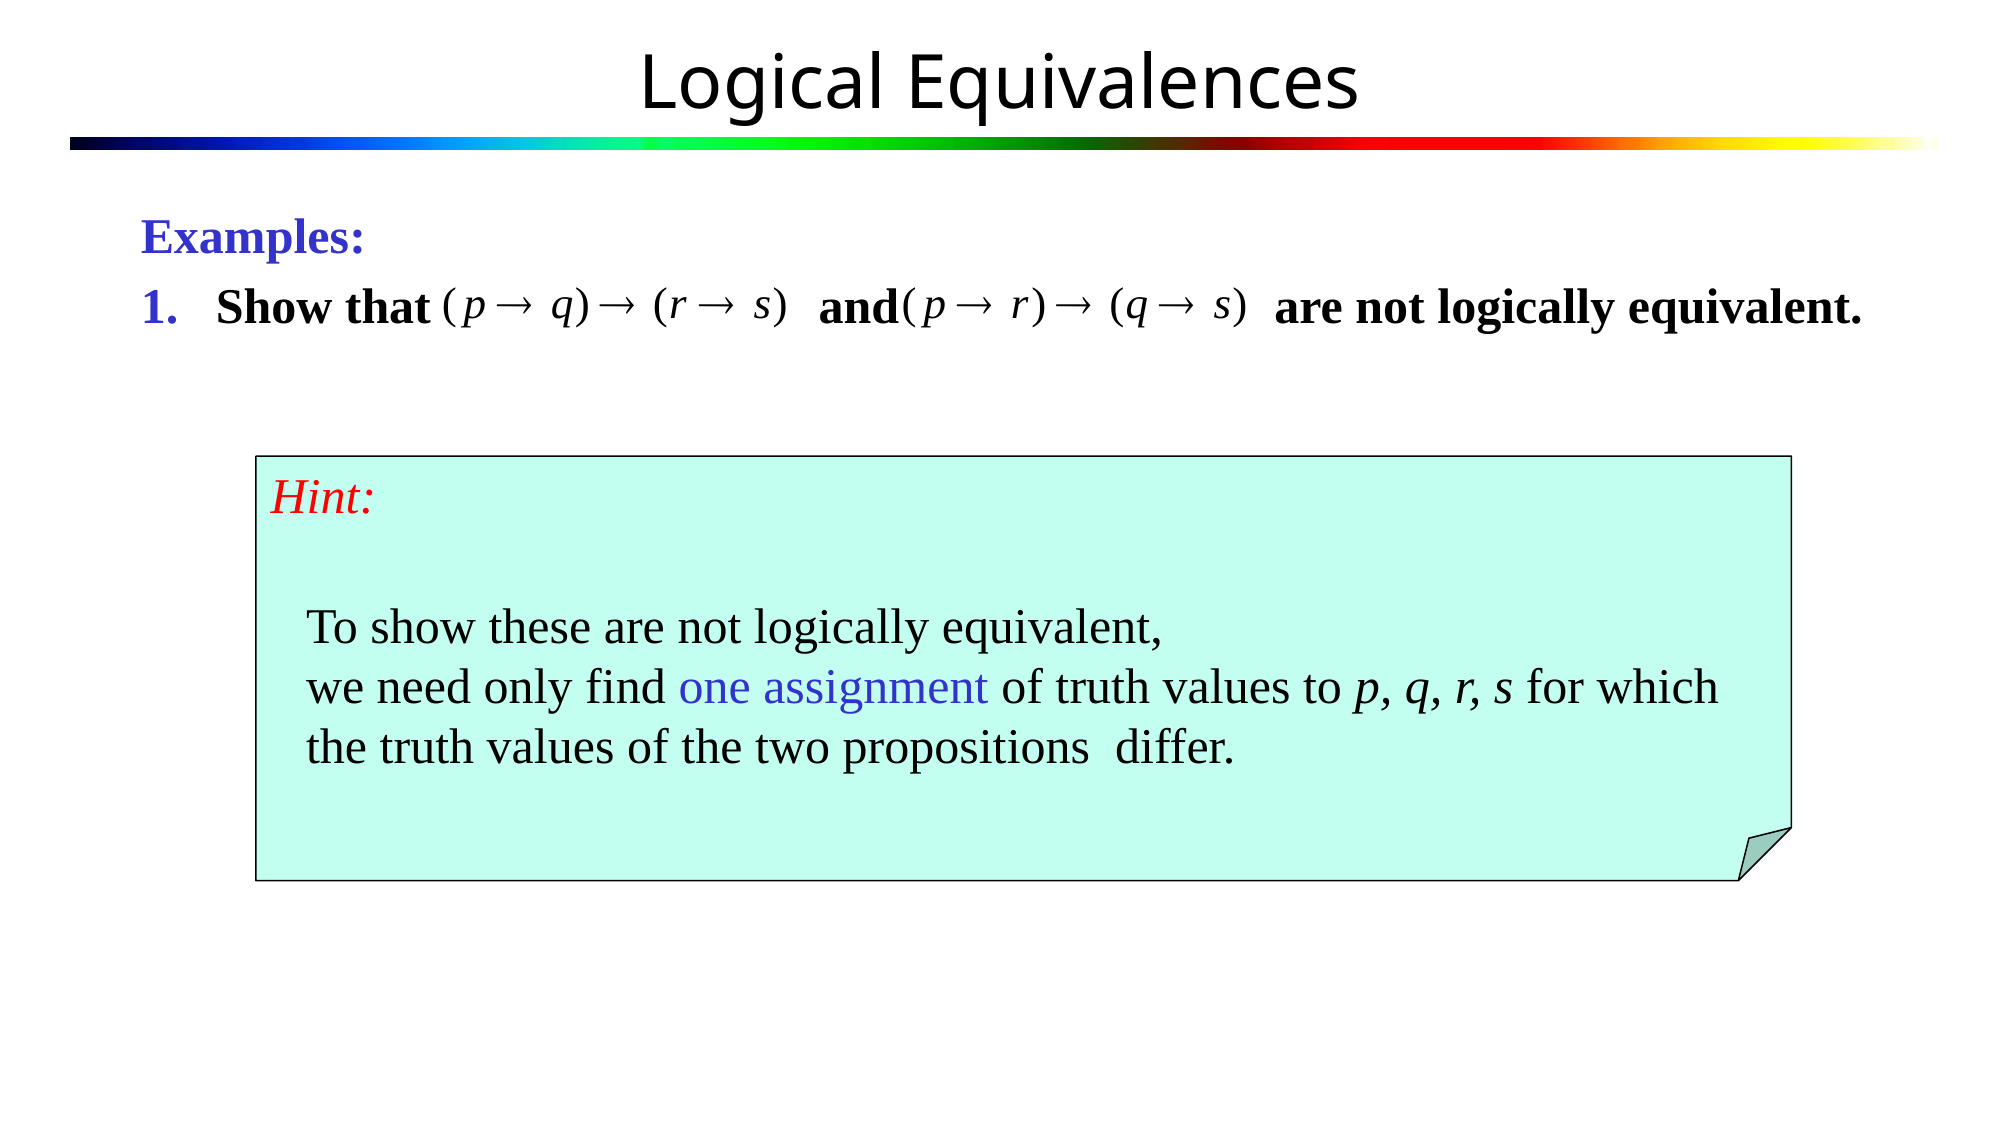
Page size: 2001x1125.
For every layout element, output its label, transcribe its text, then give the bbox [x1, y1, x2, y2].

picture [70, 137, 467, 150]
title Logical Equivalences [149, 18, 1850, 138]
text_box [435, 278, 797, 338]
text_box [895, 278, 1257, 338]
text_box To show these are not logically equivalent, we need only find one assignment of truth values to p, q, r, s for which the truth values of the two propositions differ. [291, 586, 1768, 781]
text_box Hint: [255, 456, 1792, 881]
picture [504, 137, 1938, 150]
list Examples: Show that and are not logically equivalent. [125, 196, 2000, 383]
